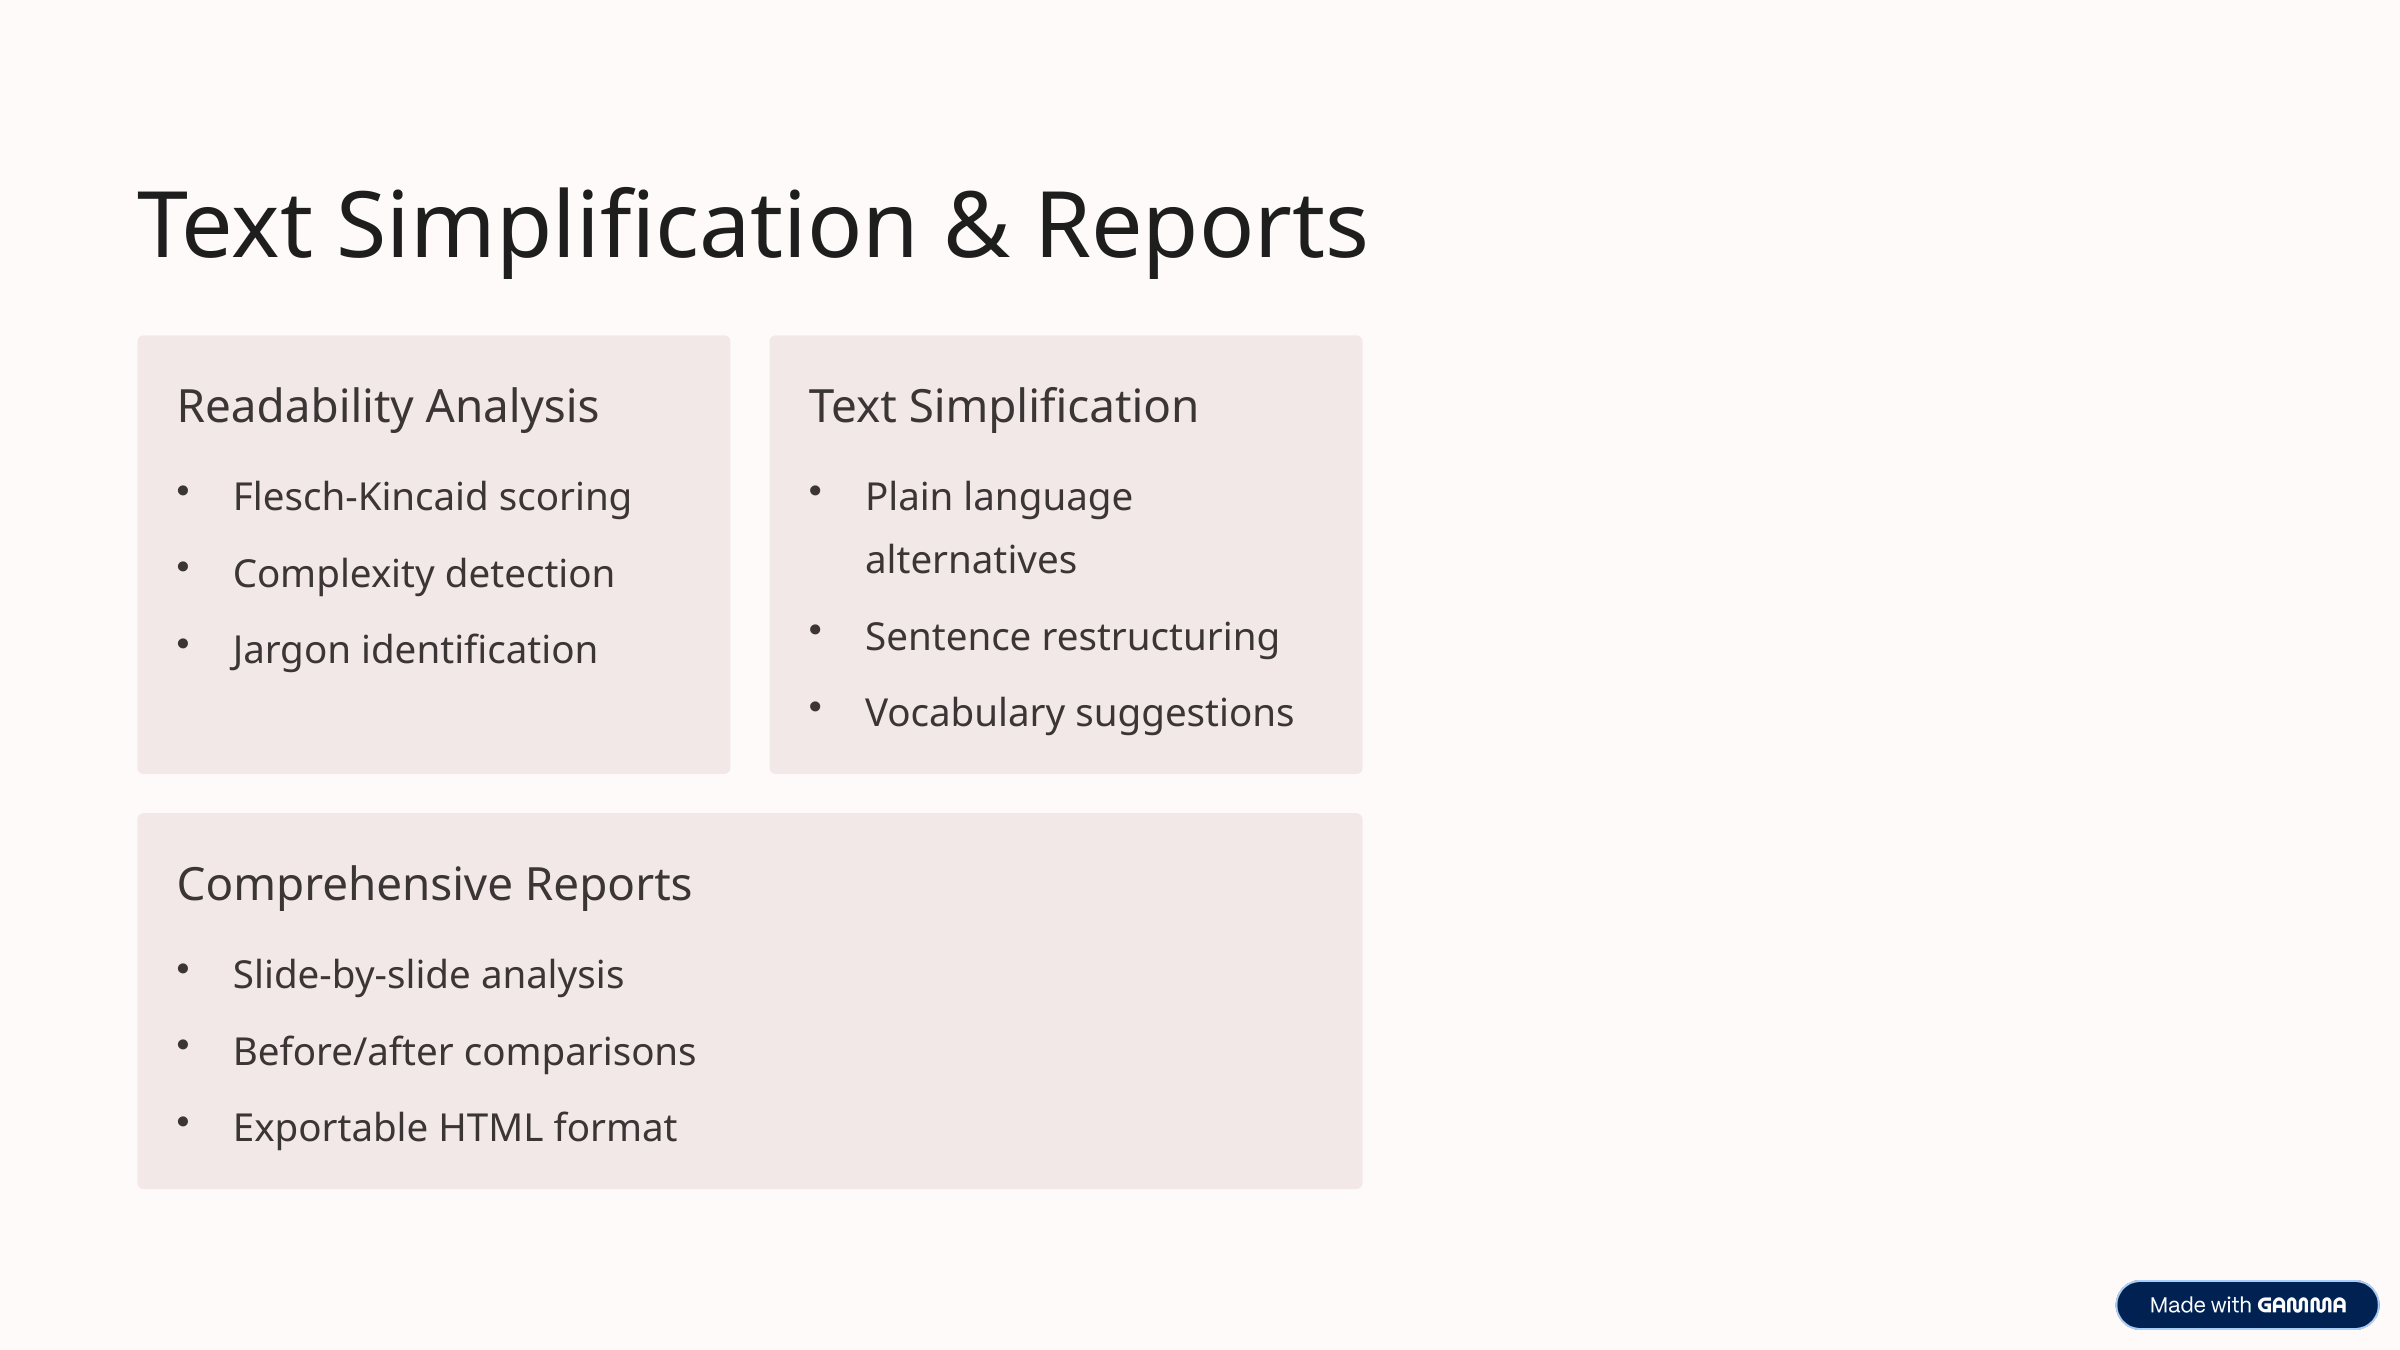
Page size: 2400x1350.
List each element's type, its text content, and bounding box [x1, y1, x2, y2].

picture [2106, 1271, 2389, 1339]
text_box Readability Analysis [176, 374, 639, 433]
text_box Comprehensive Reports [176, 852, 673, 911]
text_box Text Simplification & Reports [137, 160, 1326, 277]
text_box Sentence restructuring [808, 595, 1324, 659]
text_box Complexity detection [176, 532, 692, 596]
text_box [769, 335, 1363, 774]
text_box Before/after comparisons [176, 1010, 1324, 1074]
text_box Vocabulary suggestions [808, 671, 1324, 735]
text_box Flesch-Kincaid scoring [176, 455, 692, 519]
text_box Plain language alternatives [808, 455, 1324, 582]
text_box [137, 335, 731, 774]
text_box Exportable HTML format [176, 1086, 1324, 1150]
text_box Text Simplification [808, 374, 1271, 433]
text_box [137, 813, 1363, 1190]
text_box Slide-by-slide analysis [176, 933, 1324, 997]
text_box Jargon identification [176, 608, 692, 672]
